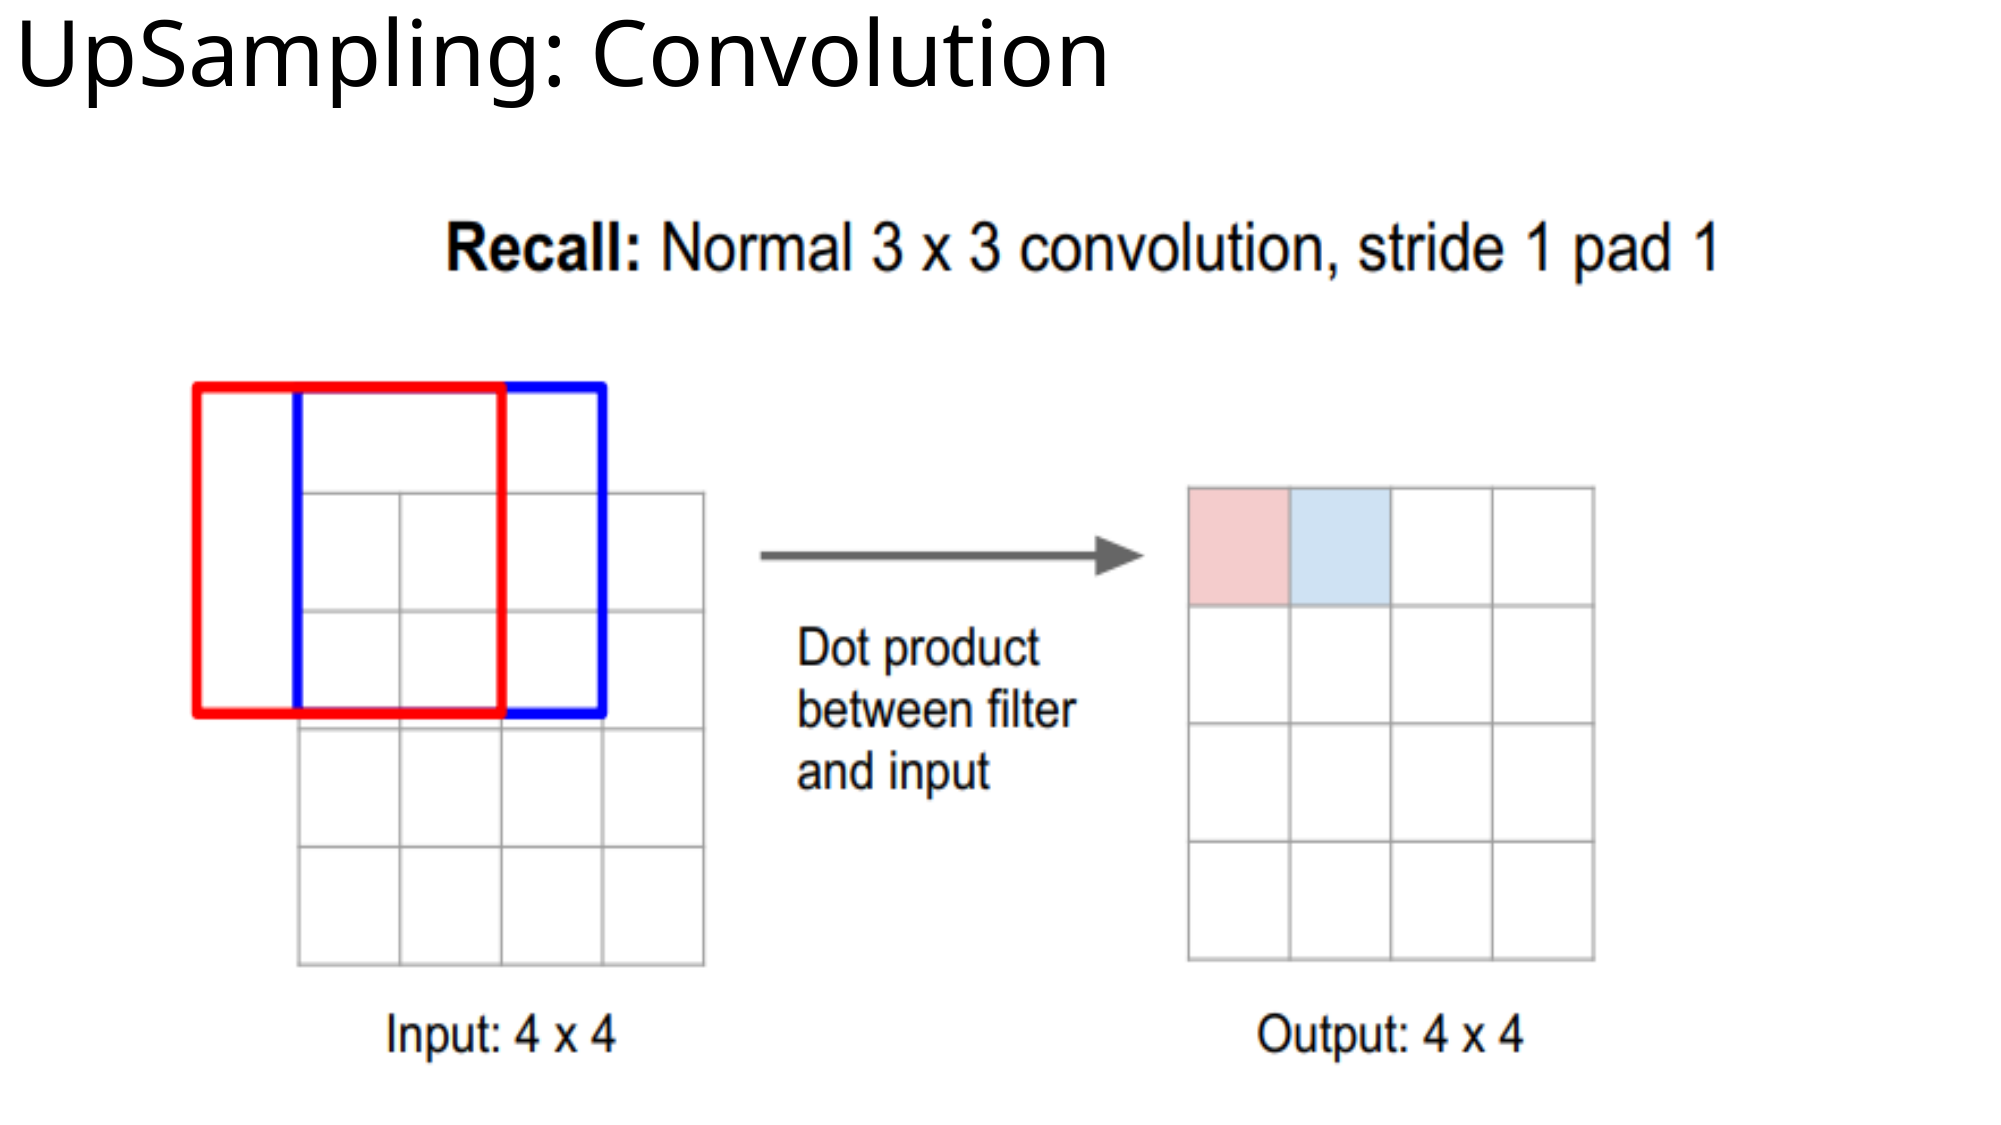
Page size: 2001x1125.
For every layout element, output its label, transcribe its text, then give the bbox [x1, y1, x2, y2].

text_box UpSampling: Convolution [0, 0, 1988, 163]
picture [0, 163, 2000, 1125]
